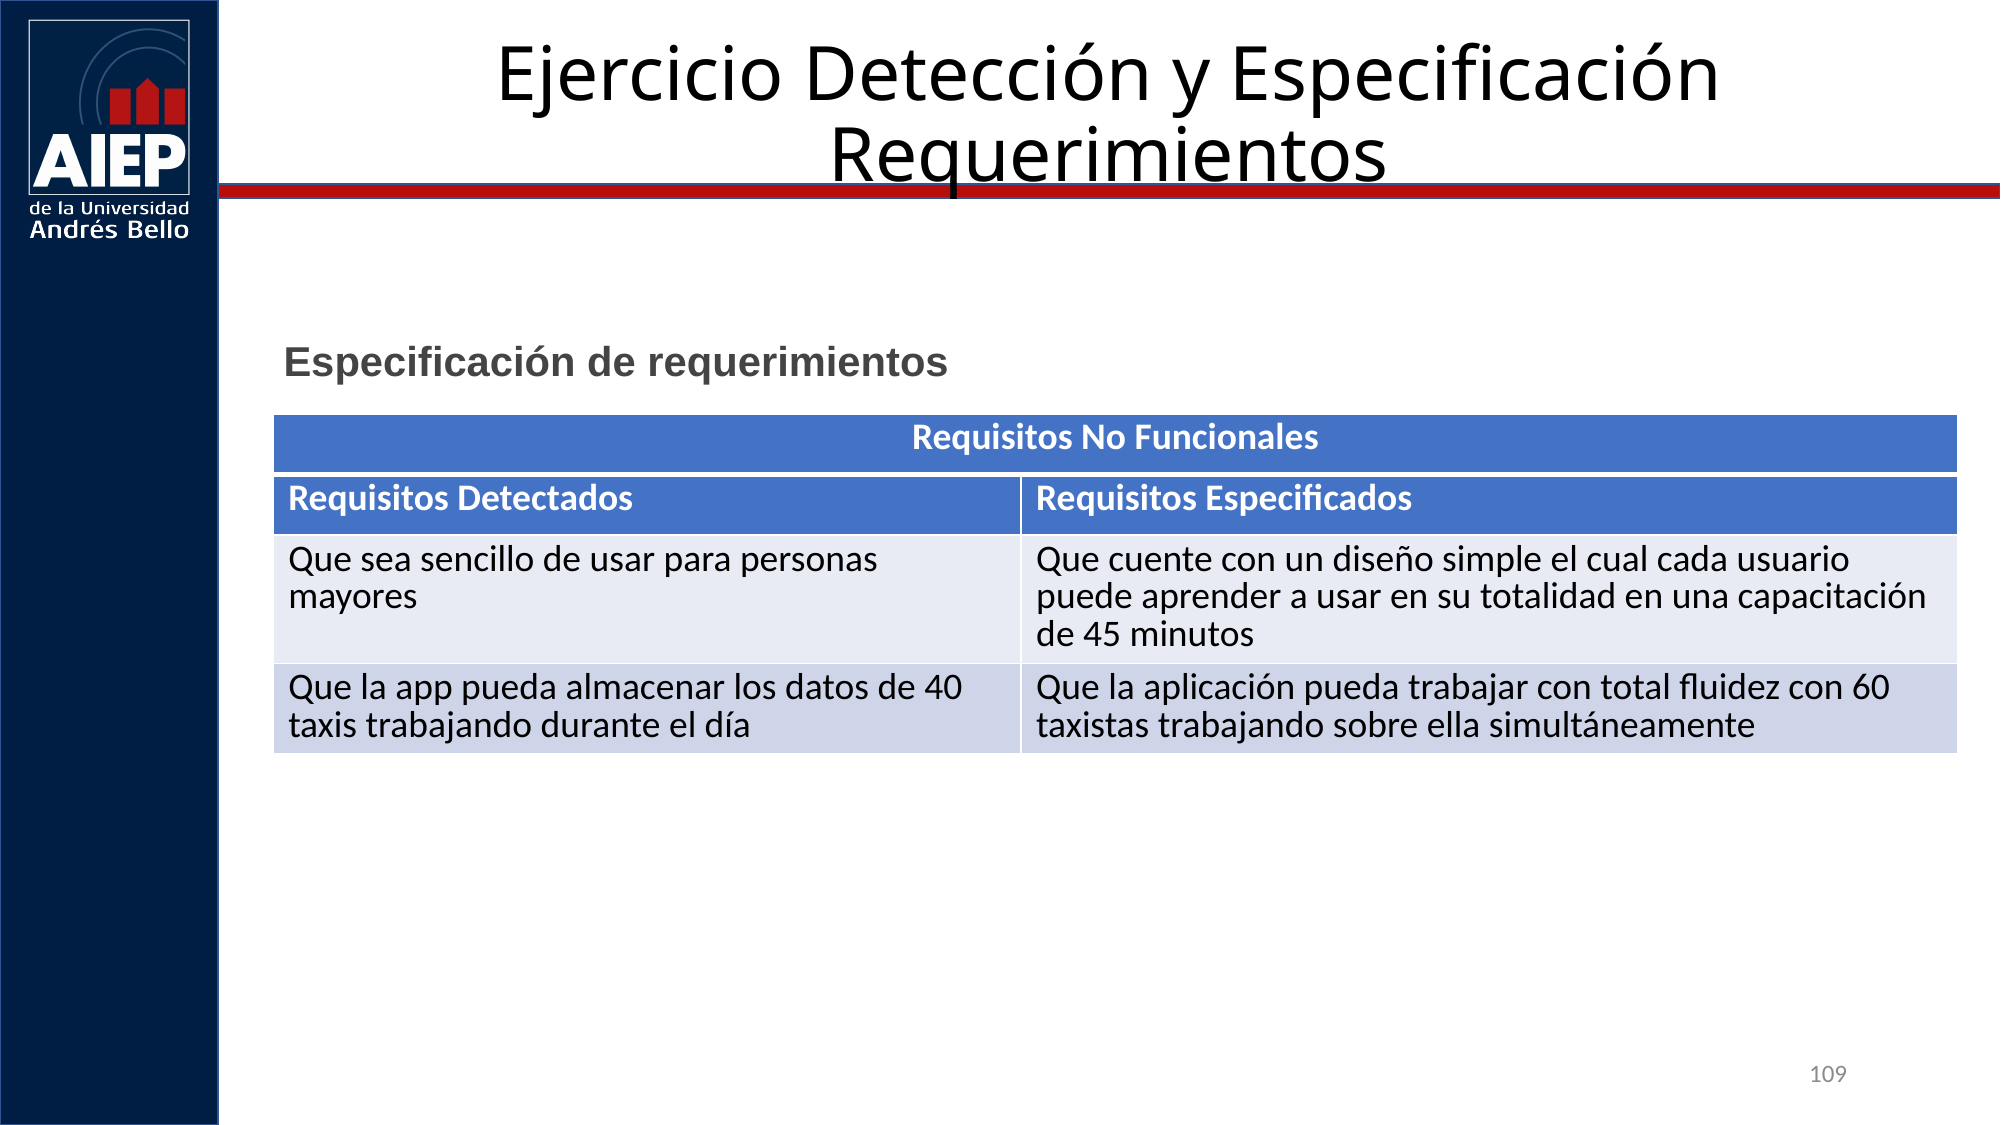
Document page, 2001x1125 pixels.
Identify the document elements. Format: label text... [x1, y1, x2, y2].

table_cell Que cuente con un diseño simple el cual cada usuario puede aprender a usar en su totalidad en una capacitación de 45 minutos [1022, 536, 1957, 663]
table_header Requisitos No Funcionales [274, 415, 1957, 472]
table_cell Requisitos Detectados [274, 477, 1020, 534]
text_box [0, 0, 219, 1125]
table_cell Que la aplicación pueda trabajar con total fluidez con 60 taxistas trabajando sobre ella simultáneamente [1022, 664, 1957, 753]
text_box [217, 183, 2000, 199]
table_cell Que la app pueda almacenar los datos de 40 taxis trabajando durante el día [274, 664, 1020, 753]
slide_number 109 [1412, 1042, 1863, 1103]
table_cell Requisitos Especificados [1022, 477, 1957, 534]
text_box Ejercicio Detección y Especificación Requerimientos [239, 28, 1978, 156]
text_box Especificación de requerimientos [268, 333, 1959, 406]
table_cell Que sea sencillo de usar para personas mayores [274, 536, 1020, 663]
picture [19, 12, 199, 246]
